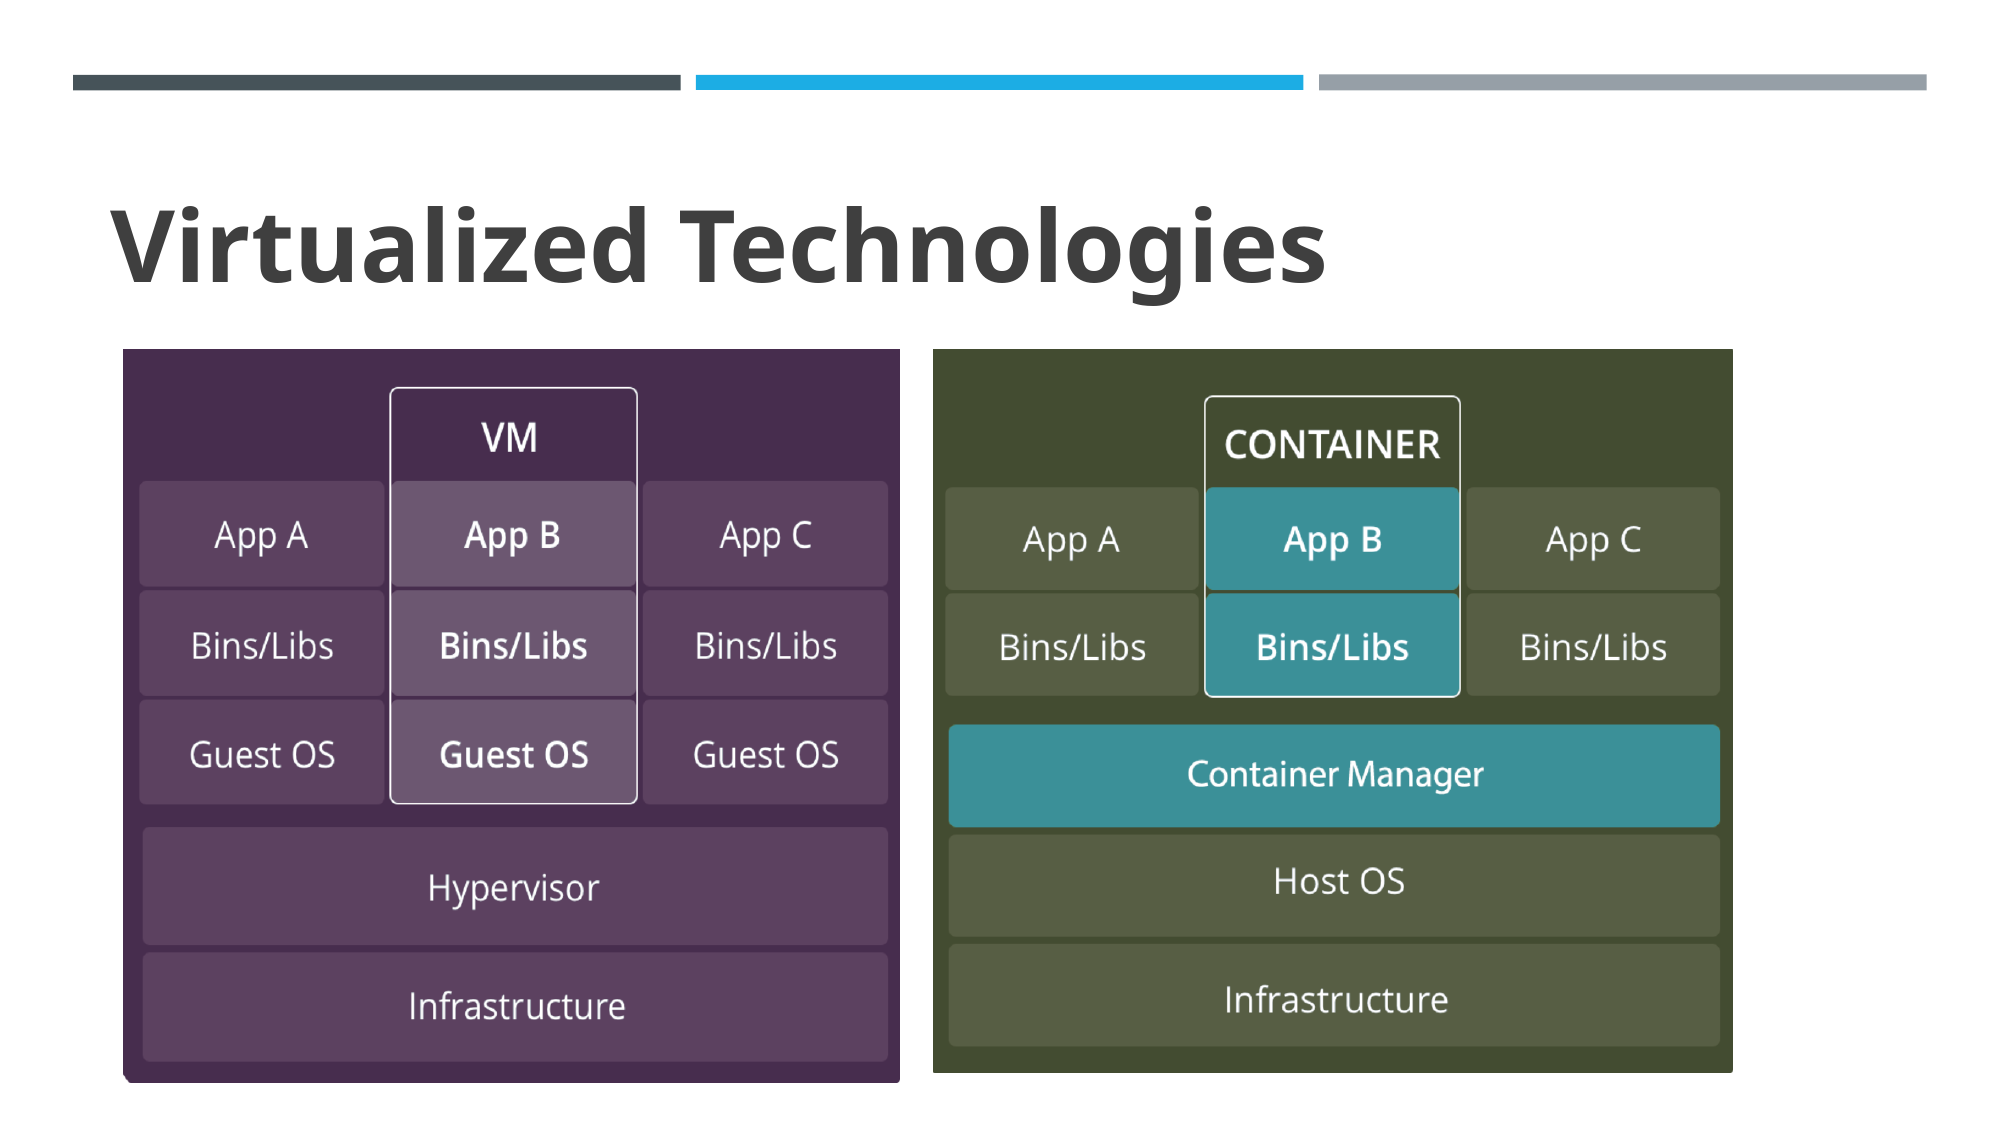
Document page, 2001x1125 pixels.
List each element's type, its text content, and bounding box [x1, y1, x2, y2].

picture [933, 349, 1734, 1074]
title Virtualized Technologies [95, 115, 1905, 311]
picture [123, 348, 900, 1083]
